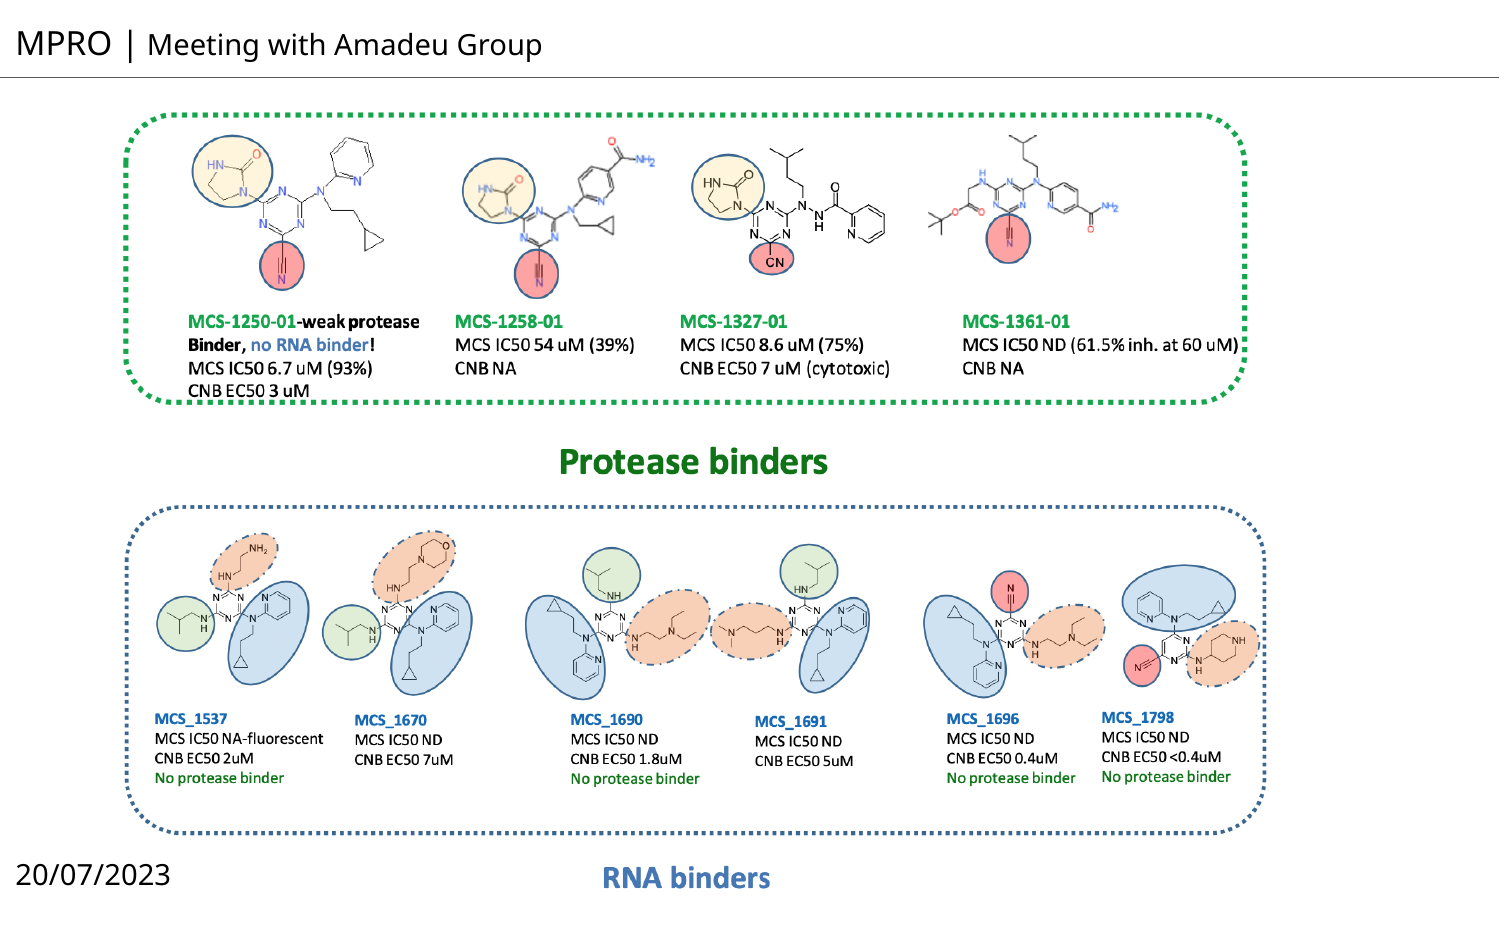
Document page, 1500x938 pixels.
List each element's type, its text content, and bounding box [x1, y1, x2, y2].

text_box MPRO | Meeting with Amadeu Group [0, 7, 910, 77]
text_box 20/07/2023 [0, 841, 217, 907]
picture [98, 102, 1292, 898]
